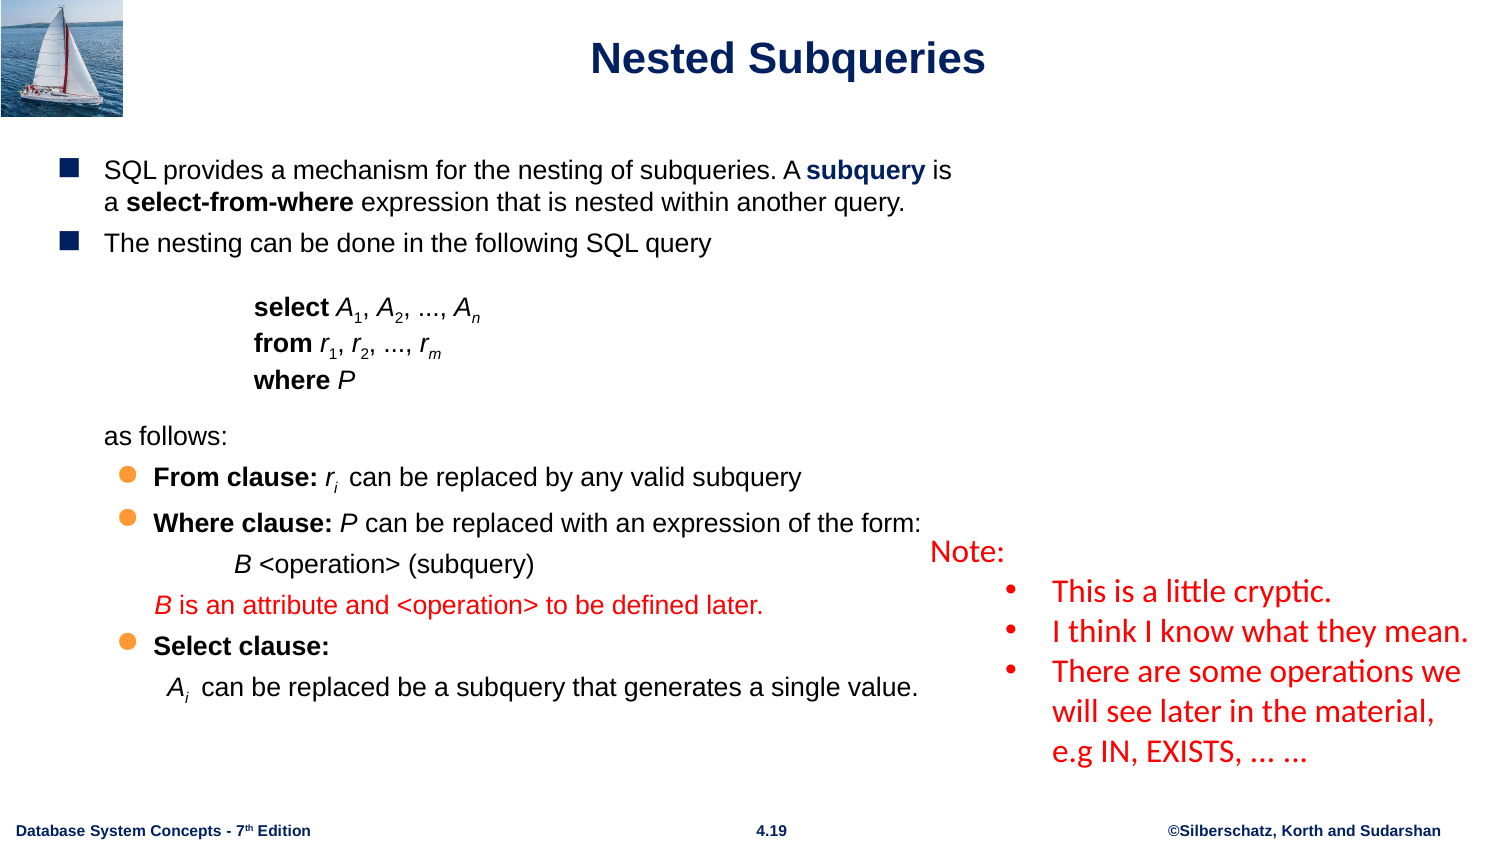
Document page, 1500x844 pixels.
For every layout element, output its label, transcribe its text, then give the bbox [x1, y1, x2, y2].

list SQL provides a mechanism for the nesting of subqueries. A subquery is a select-from-where expression that is nested within another query. The nesting can be done in the following SQL query select A1, A2, ..., An from r1, r2, ..., rm where P as follows: From clause: ri can be replaced by any valid subquery Where clause: P can be replaced with an expression of the form: B <operation> (subquery) B is an attribute and <operation> to be defined later. Select clause: Ai can be replaced be a subquery that generates a single value. [46, 145, 989, 752]
picture [0, 0, 123, 117]
text_box Note: This is a little cryptic. I think I know what they mean. There are some operations we will see later in the material, e.g IN, EXISTS, ... ... [915, 521, 1485, 777]
title Nested Subqueries [125, 14, 1452, 90]
